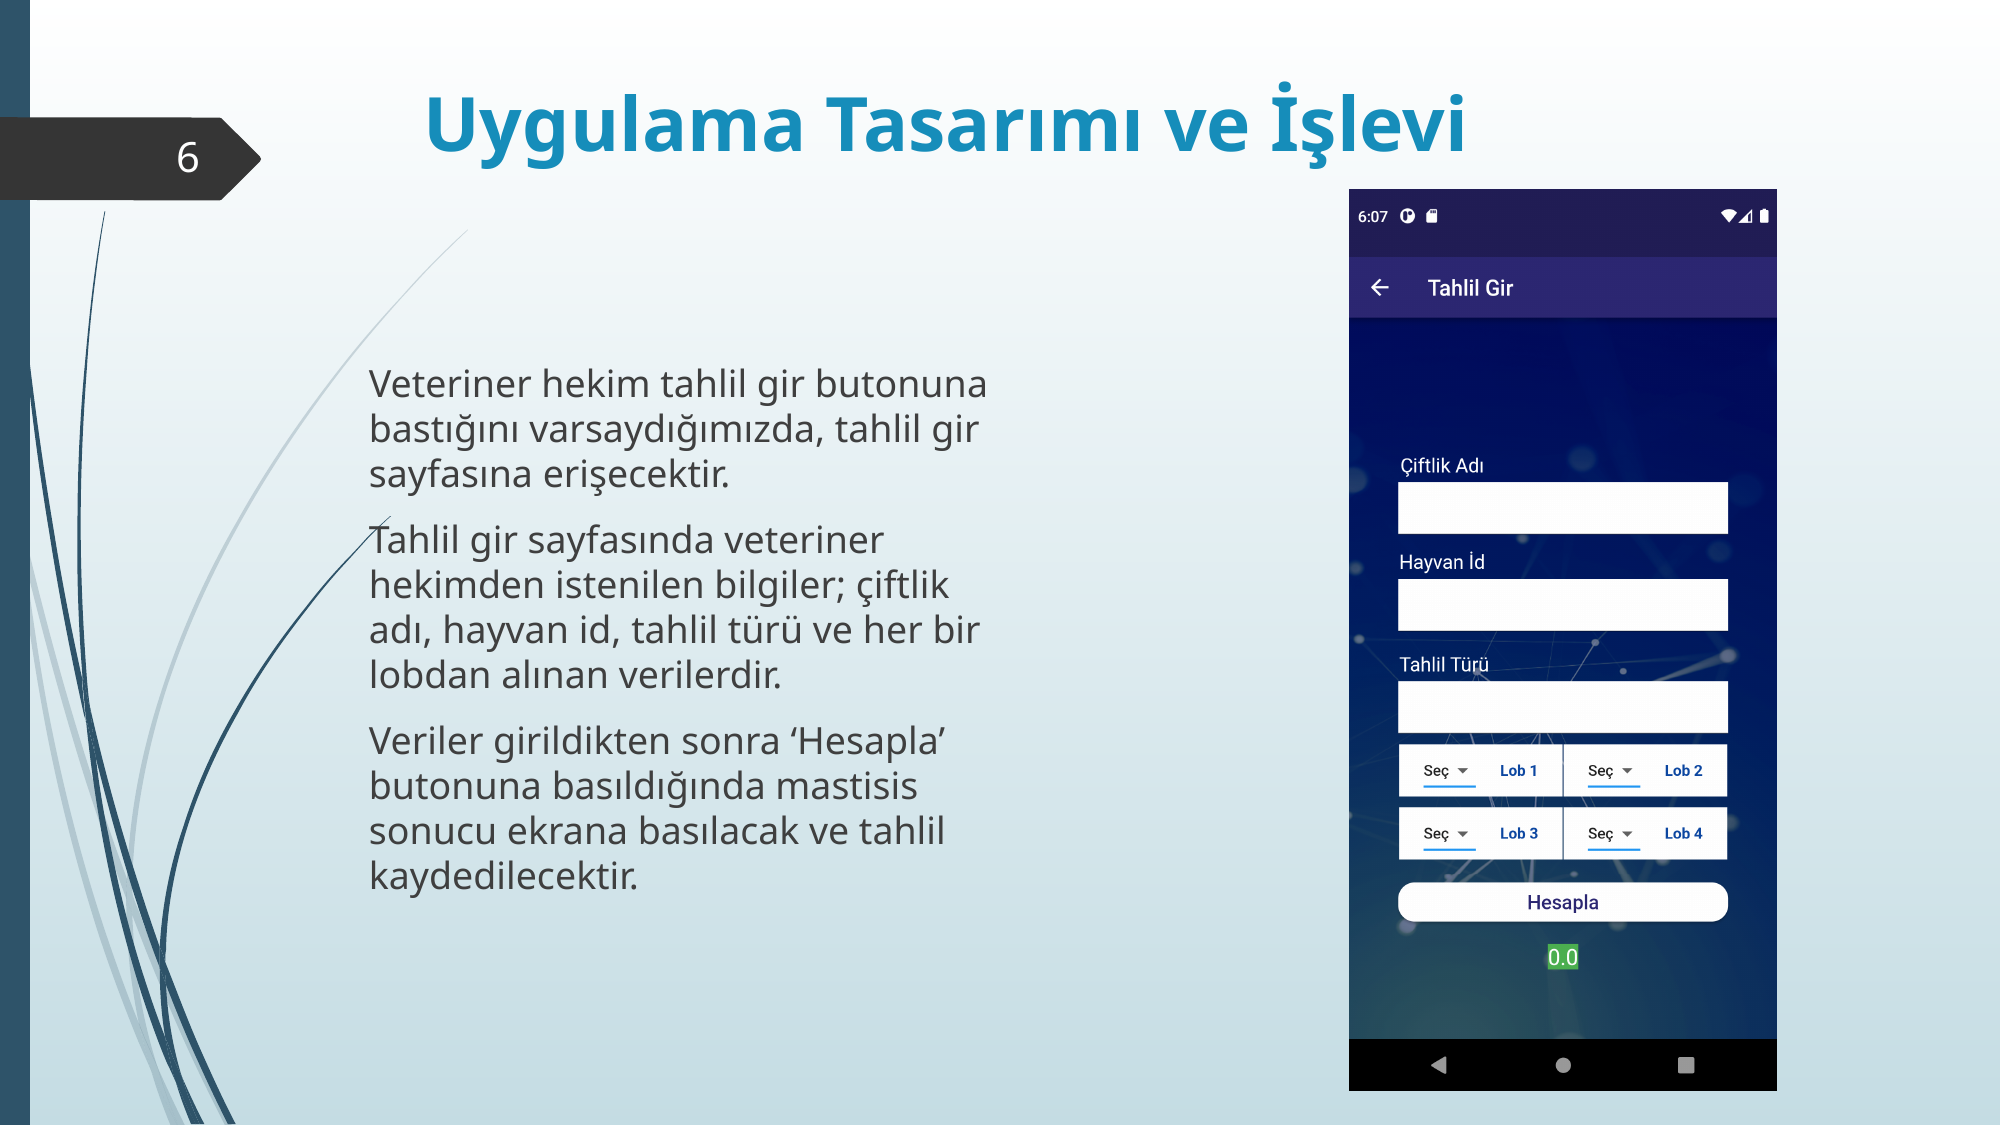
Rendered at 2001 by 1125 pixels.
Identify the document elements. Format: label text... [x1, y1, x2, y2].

title Uygulama Tasarımı ve İşlevi [215, 68, 1677, 279]
slide_number 6 [87, 129, 216, 190]
picture [1349, 188, 1777, 1091]
list Veteriner hekim tahlil gir butonuna bastığını varsaydığımızda, tahlil gir sayfasına erişecektir. Tahlil gir sayfasında veteriner hekimden istenilen bilgiler; çiftlik adı, hayvan id, tahlil türü ve her bir lobdan alınan verilerdir. Veriler girildikten sonra ‘Hesapla’ butonuna basıldığında mastisis sonucu ekrana basılacak ve tahlil kaydedilecektir. [307, 287, 1027, 993]
